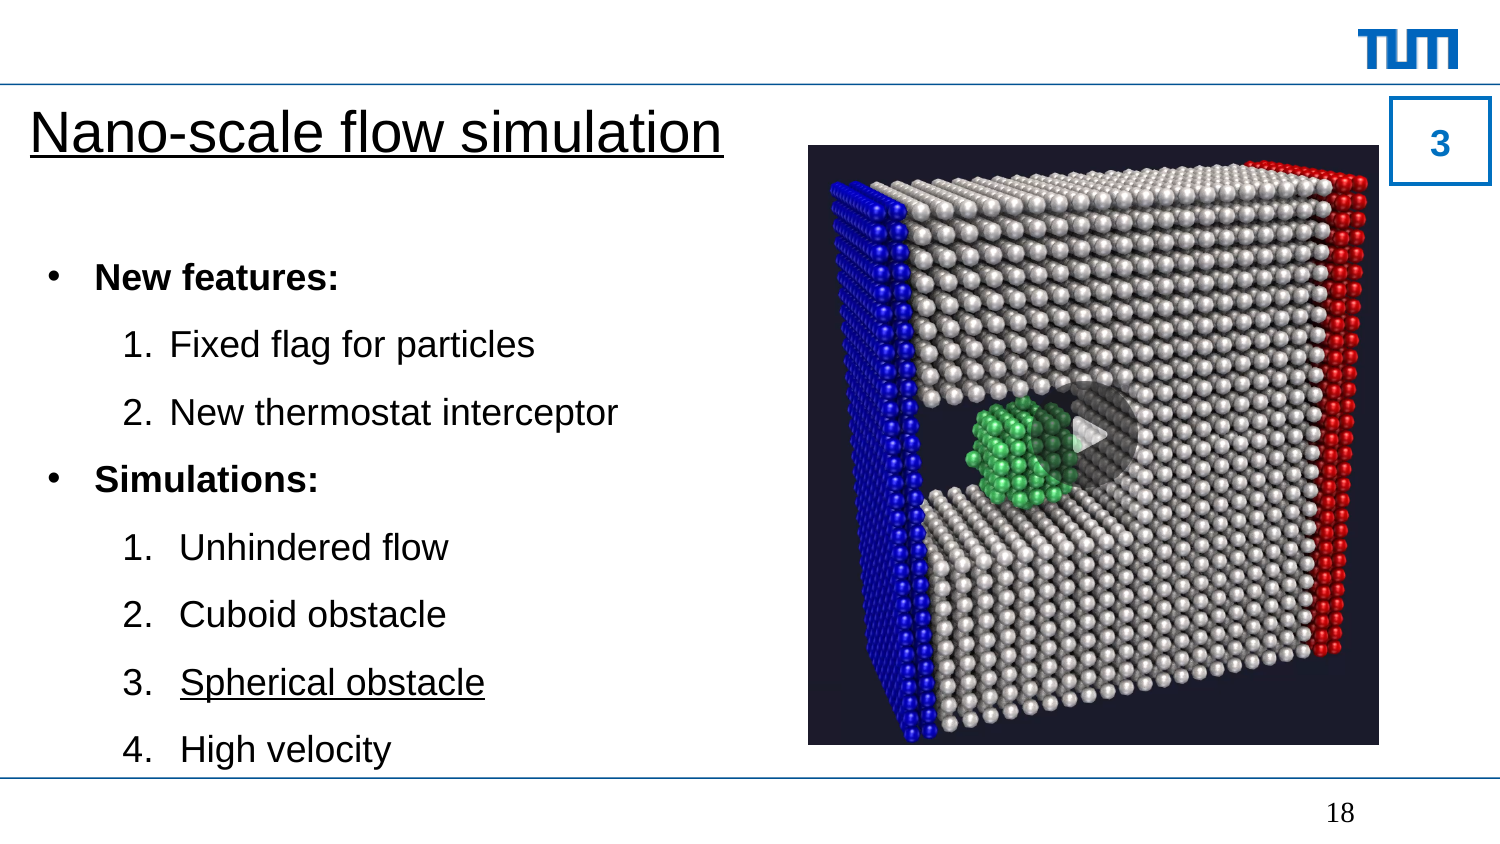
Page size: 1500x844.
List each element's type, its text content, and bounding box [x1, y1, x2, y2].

text_box New features: Fixed flag for particles New thermostat interceptor Simulations: Unhindered flow Cuboid obstacle Spherical obstacle High velocity [32, 222, 635, 844]
title Nano-scale flow simulation [29, 89, 1477, 178]
picture [808, 145, 1379, 745]
picture [1358, 29, 1458, 69]
text_box 3 [1389, 96, 1492, 186]
